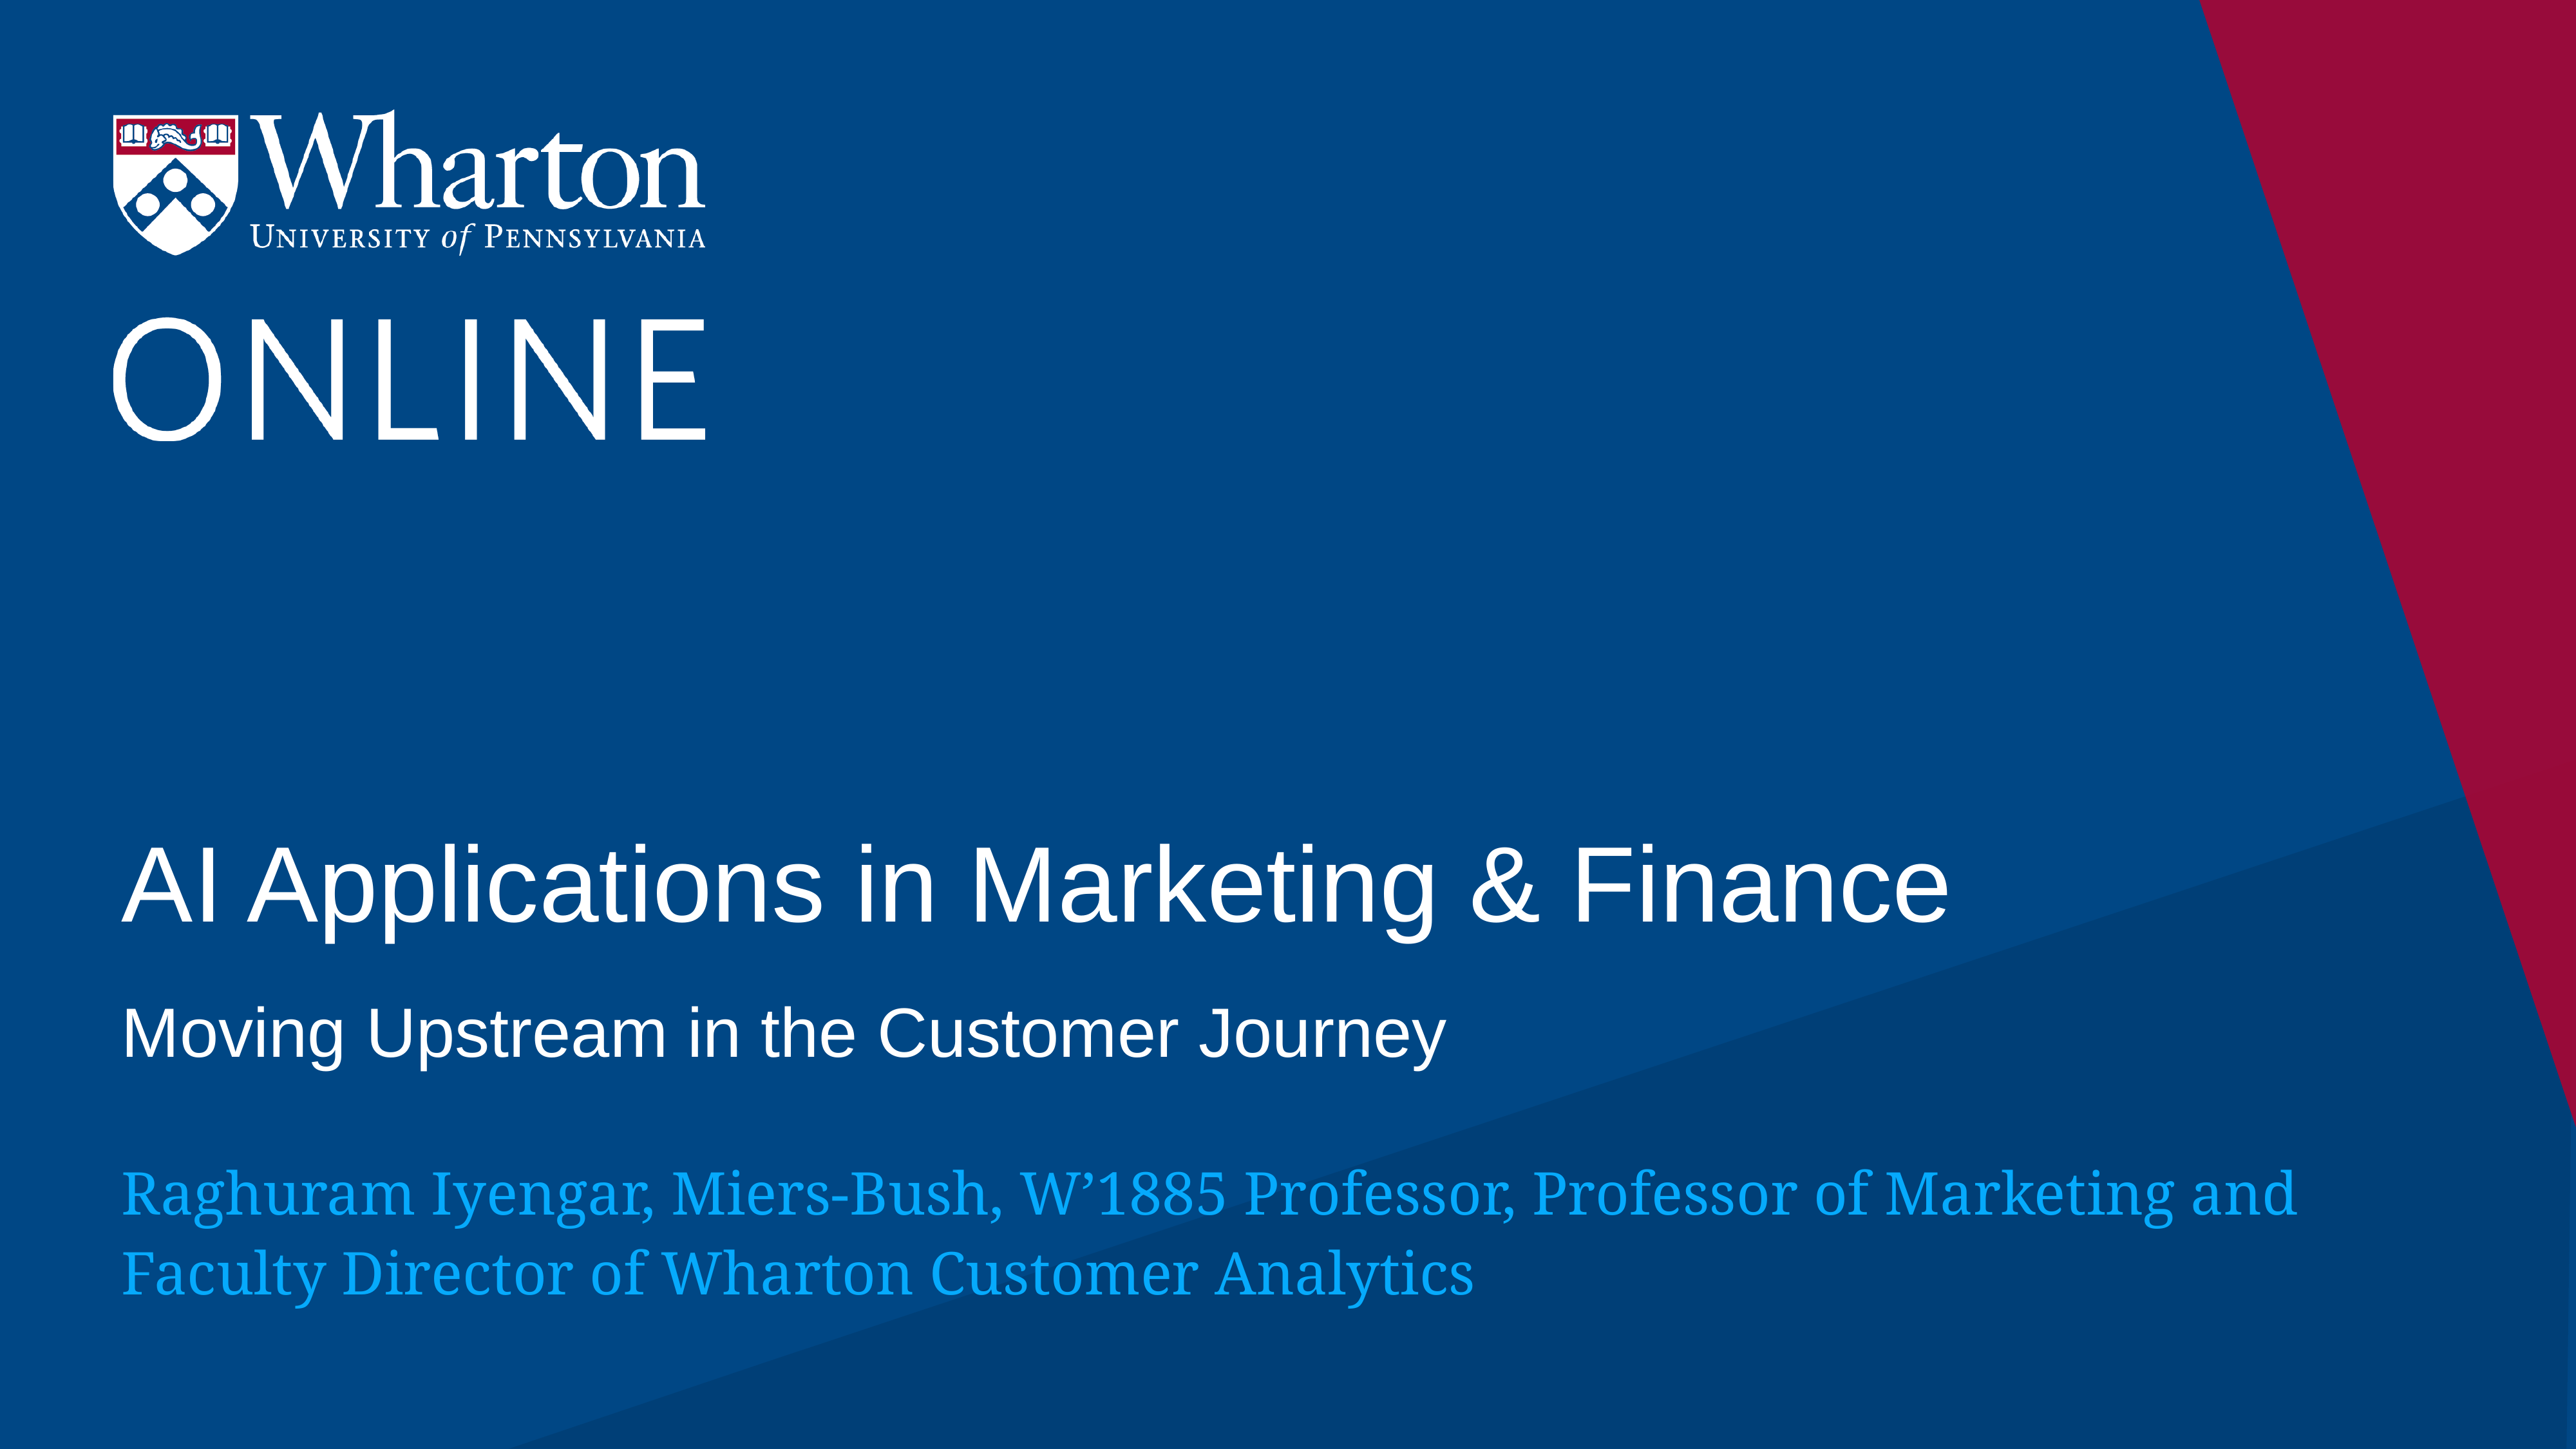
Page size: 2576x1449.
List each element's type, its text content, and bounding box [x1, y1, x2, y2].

list Raghuram Iyengar, Miers-Bush, W’1885 Professor, Professor of Marketing and Faculty Director of Wharton Customer Analytics [121, 1146, 2477, 1311]
picture [113, 109, 705, 441]
list Moving Upstream in the Customer Journey [121, 976, 2281, 1116]
title AI Applications in Marketing & Finance [121, 721, 2414, 945]
